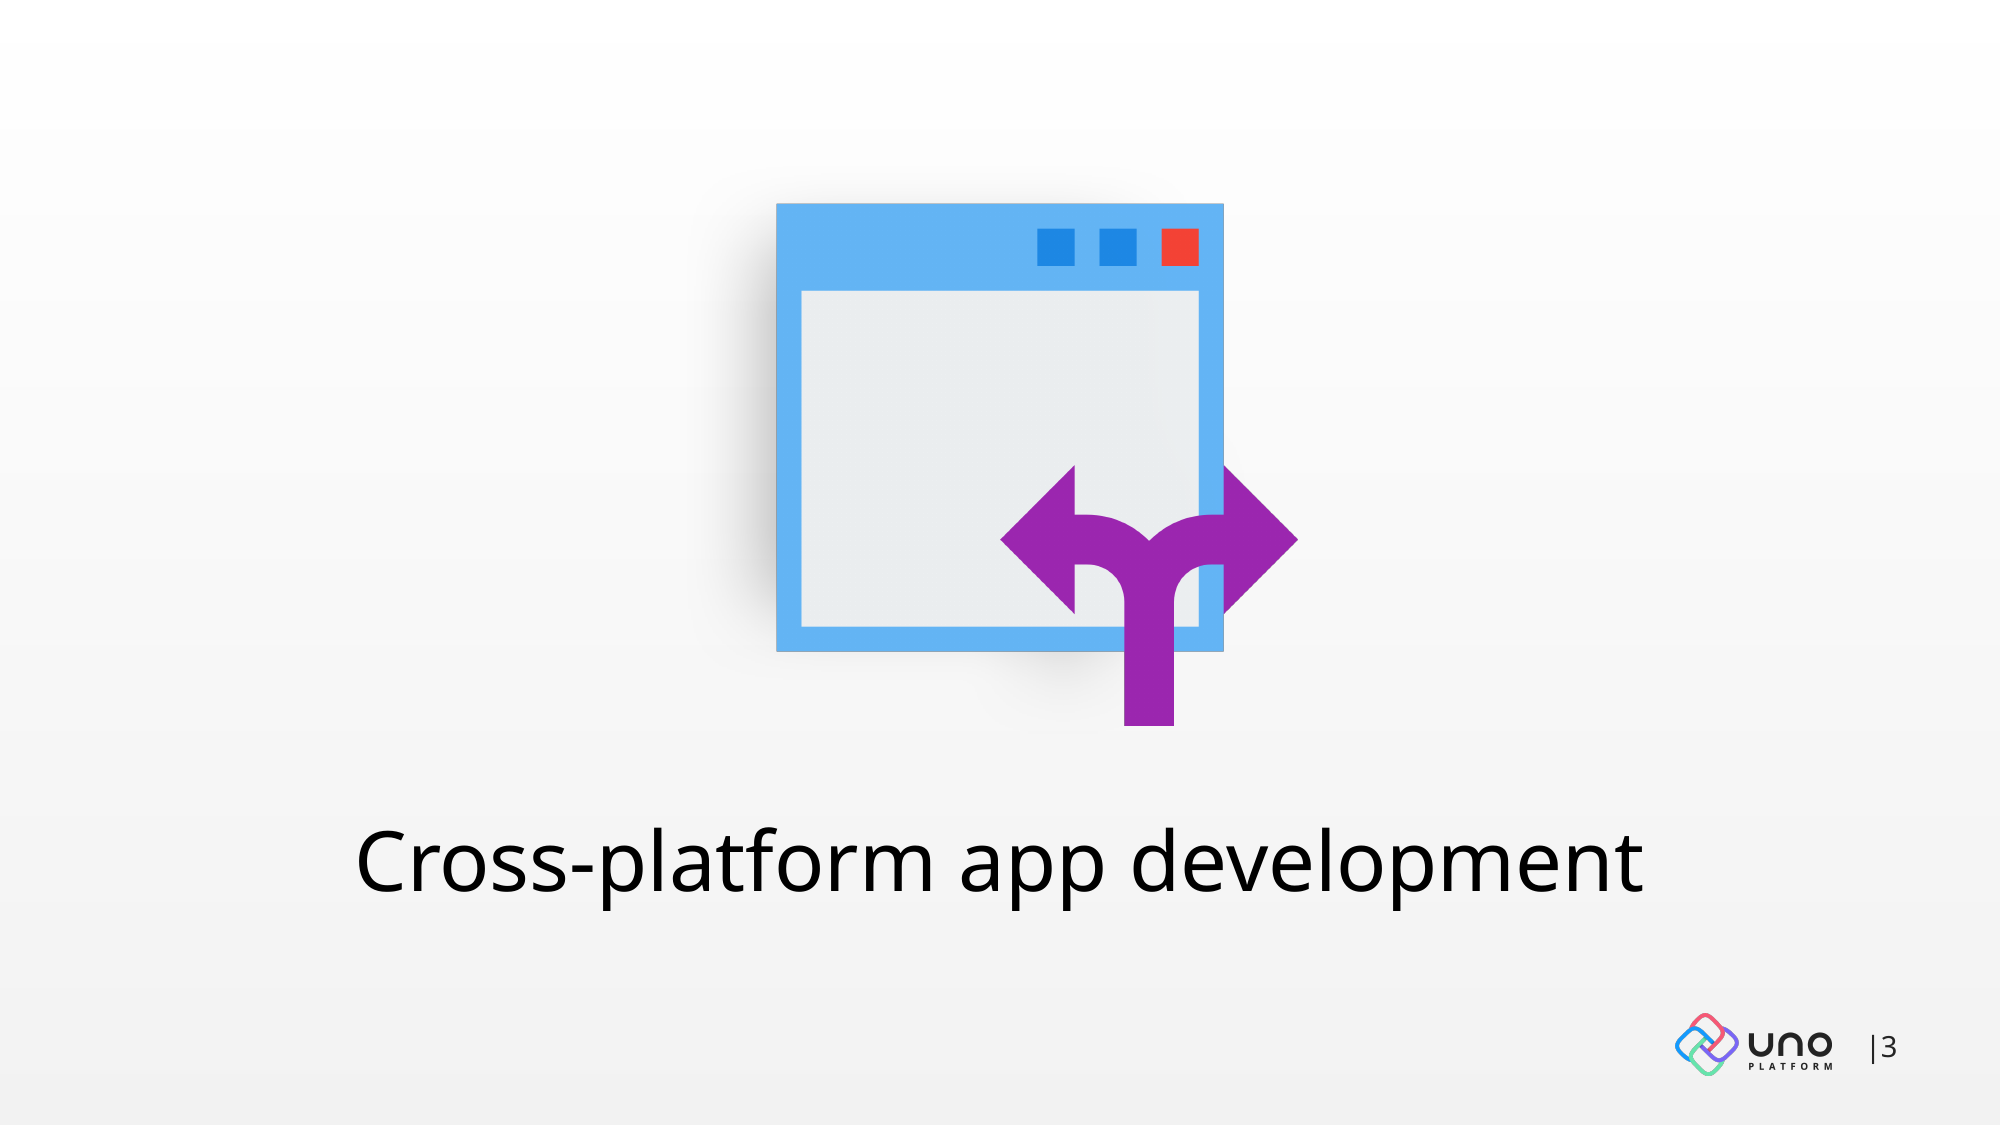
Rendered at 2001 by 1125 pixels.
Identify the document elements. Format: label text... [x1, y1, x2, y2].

text_box Cross-platform app development [184, 800, 1816, 916]
picture [702, 129, 1298, 726]
slide_number |3 [1831, 1030, 1898, 1066]
picture [1675, 1013, 1832, 1076]
